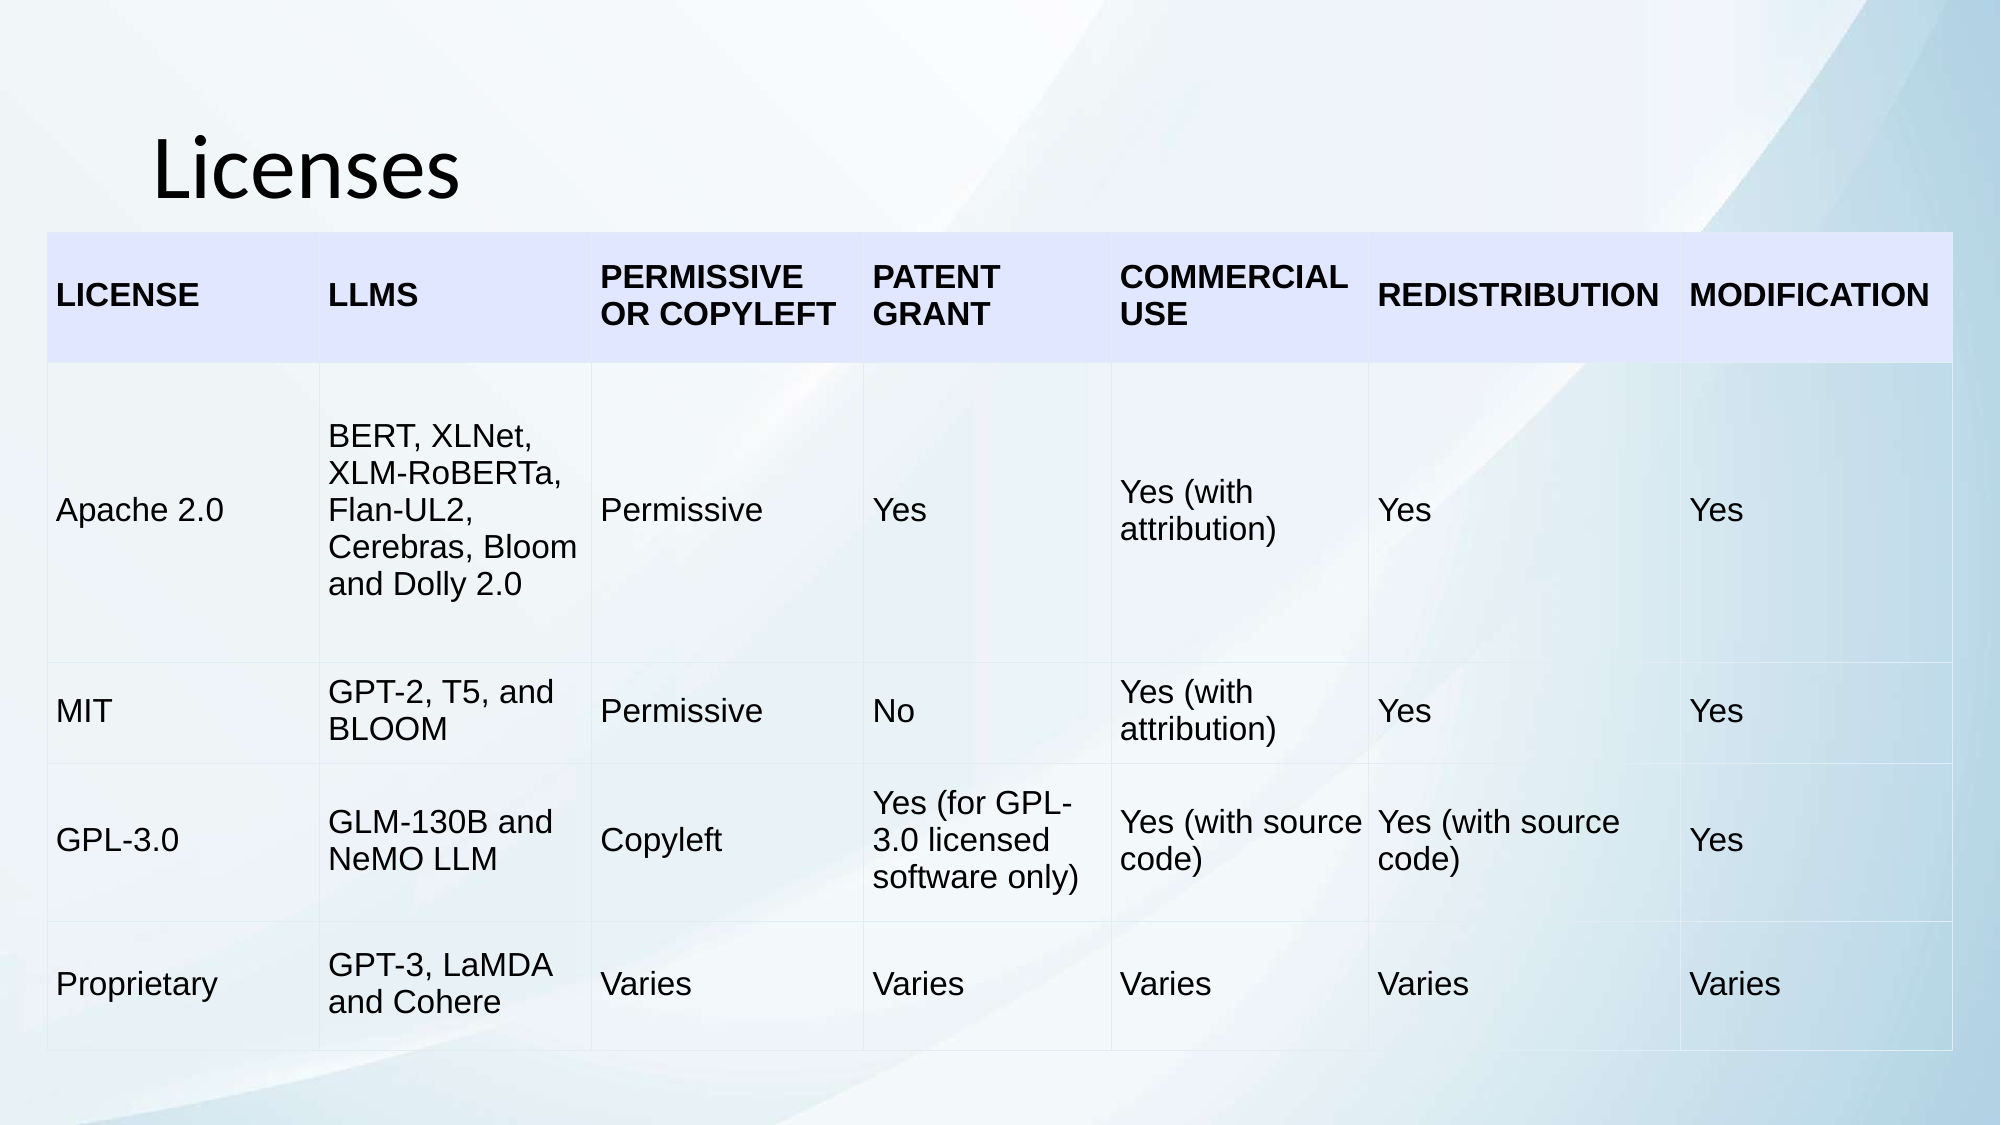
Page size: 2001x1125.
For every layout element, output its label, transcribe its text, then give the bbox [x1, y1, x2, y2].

title Licenses [137, 59, 1863, 232]
table_cell Proprietary [48, 922, 319, 1050]
table_cell BERT, XLNet, XLM-RoBERTa, Flan-UL2, Cerebras, Bloom and Dolly 2.0 [320, 363, 591, 662]
table_cell MIT [48, 663, 319, 763]
table_cell No [864, 663, 1111, 763]
table_cell GPT-2, T5, and BLOOM [320, 663, 591, 763]
table_cell Yes (with attribution) [1112, 663, 1368, 763]
table_cell Varies [1681, 922, 1952, 1050]
table_header REDISTRIBUTION [1369, 233, 1680, 358]
table_cell Yes (with source code) [1112, 764, 1368, 921]
table_cell Copyleft [592, 764, 863, 921]
table_cell GLM-130B and NeMO LLM [320, 764, 591, 921]
table_cell Yes [1681, 764, 1952, 921]
table_header LLMS [320, 233, 591, 362]
table_header MODIFICATION [1681, 233, 1952, 358]
table_cell Yes [1681, 663, 1952, 763]
table_cell Permissive [592, 663, 863, 763]
table_cell Yes (with attribution) [1112, 464, 1368, 662]
table_cell Yes (for GPL-3.0 licensed software only) [864, 764, 1111, 921]
table_cell Apache 2.0 [48, 363, 319, 662]
table_cell Permissive [592, 464, 863, 662]
picture [0, 0, 2000, 1125]
table_cell Yes [864, 464, 1111, 662]
table_cell Yes [1369, 464, 1680, 662]
table_header LICENSE [48, 233, 319, 362]
text_box [365, 358, 2000, 464]
table_header PATENT GRANT [864, 233, 1111, 358]
table_cell Varies [592, 922, 863, 1050]
table_cell GPL-3.0 [48, 764, 319, 921]
table_cell GPT-3, LaMDA and Cohere [320, 922, 591, 1050]
table_cell Yes (with source code) [1369, 764, 1680, 921]
table_cell Varies [864, 922, 1111, 1050]
table_cell Varies [1369, 922, 1680, 1050]
table_cell Varies [1112, 922, 1368, 1050]
table_header COMMERCIAL USE [1112, 233, 1368, 358]
table_header PERMISSIVE OR COPYLEFT [592, 233, 863, 358]
table_cell Yes [1369, 663, 1680, 763]
table_cell Yes [1681, 464, 1952, 662]
